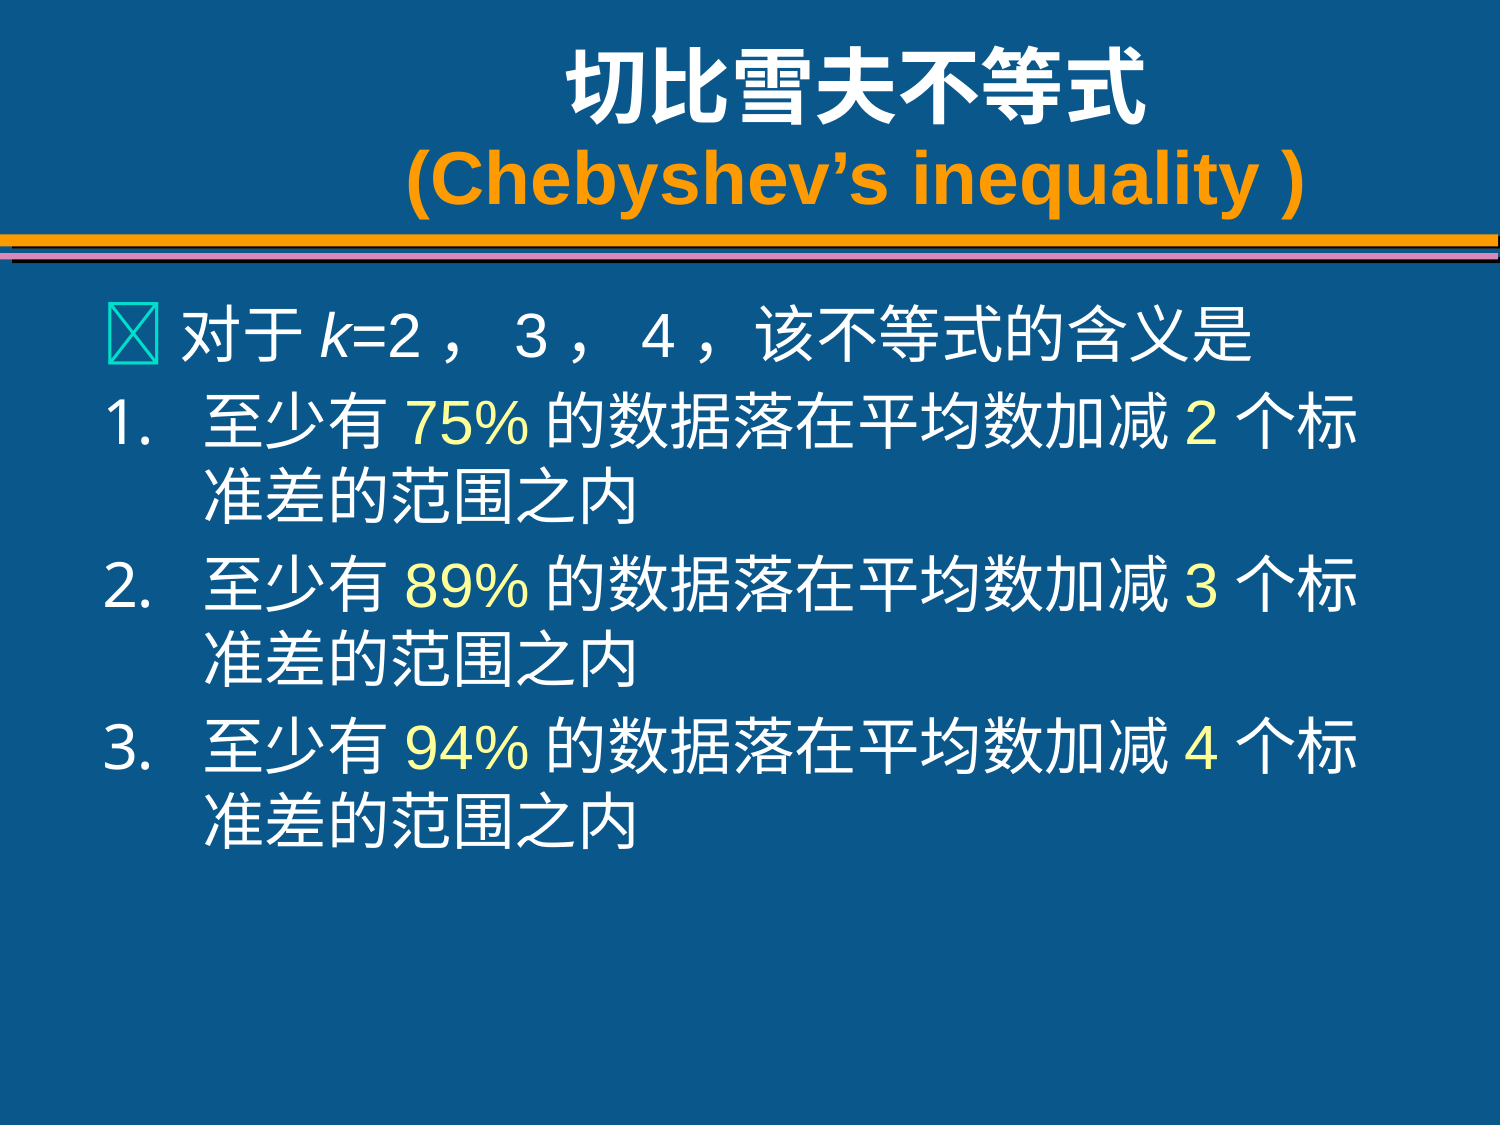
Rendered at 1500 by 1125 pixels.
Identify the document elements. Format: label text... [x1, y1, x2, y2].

title 切比雪夫不等式 (Chebyshev’s inequality ) [300, 37, 1413, 225]
list 对于k=2，3，4，该不等式的含义是 至少有75%的数据落在平均数加减2个标准差的范围之内 至少有89%的数据落在平均数加减3个标准差的范围之内 至少有94%的数据落在平均数加减4个标准差的范围之内 [87, 287, 1375, 988]
